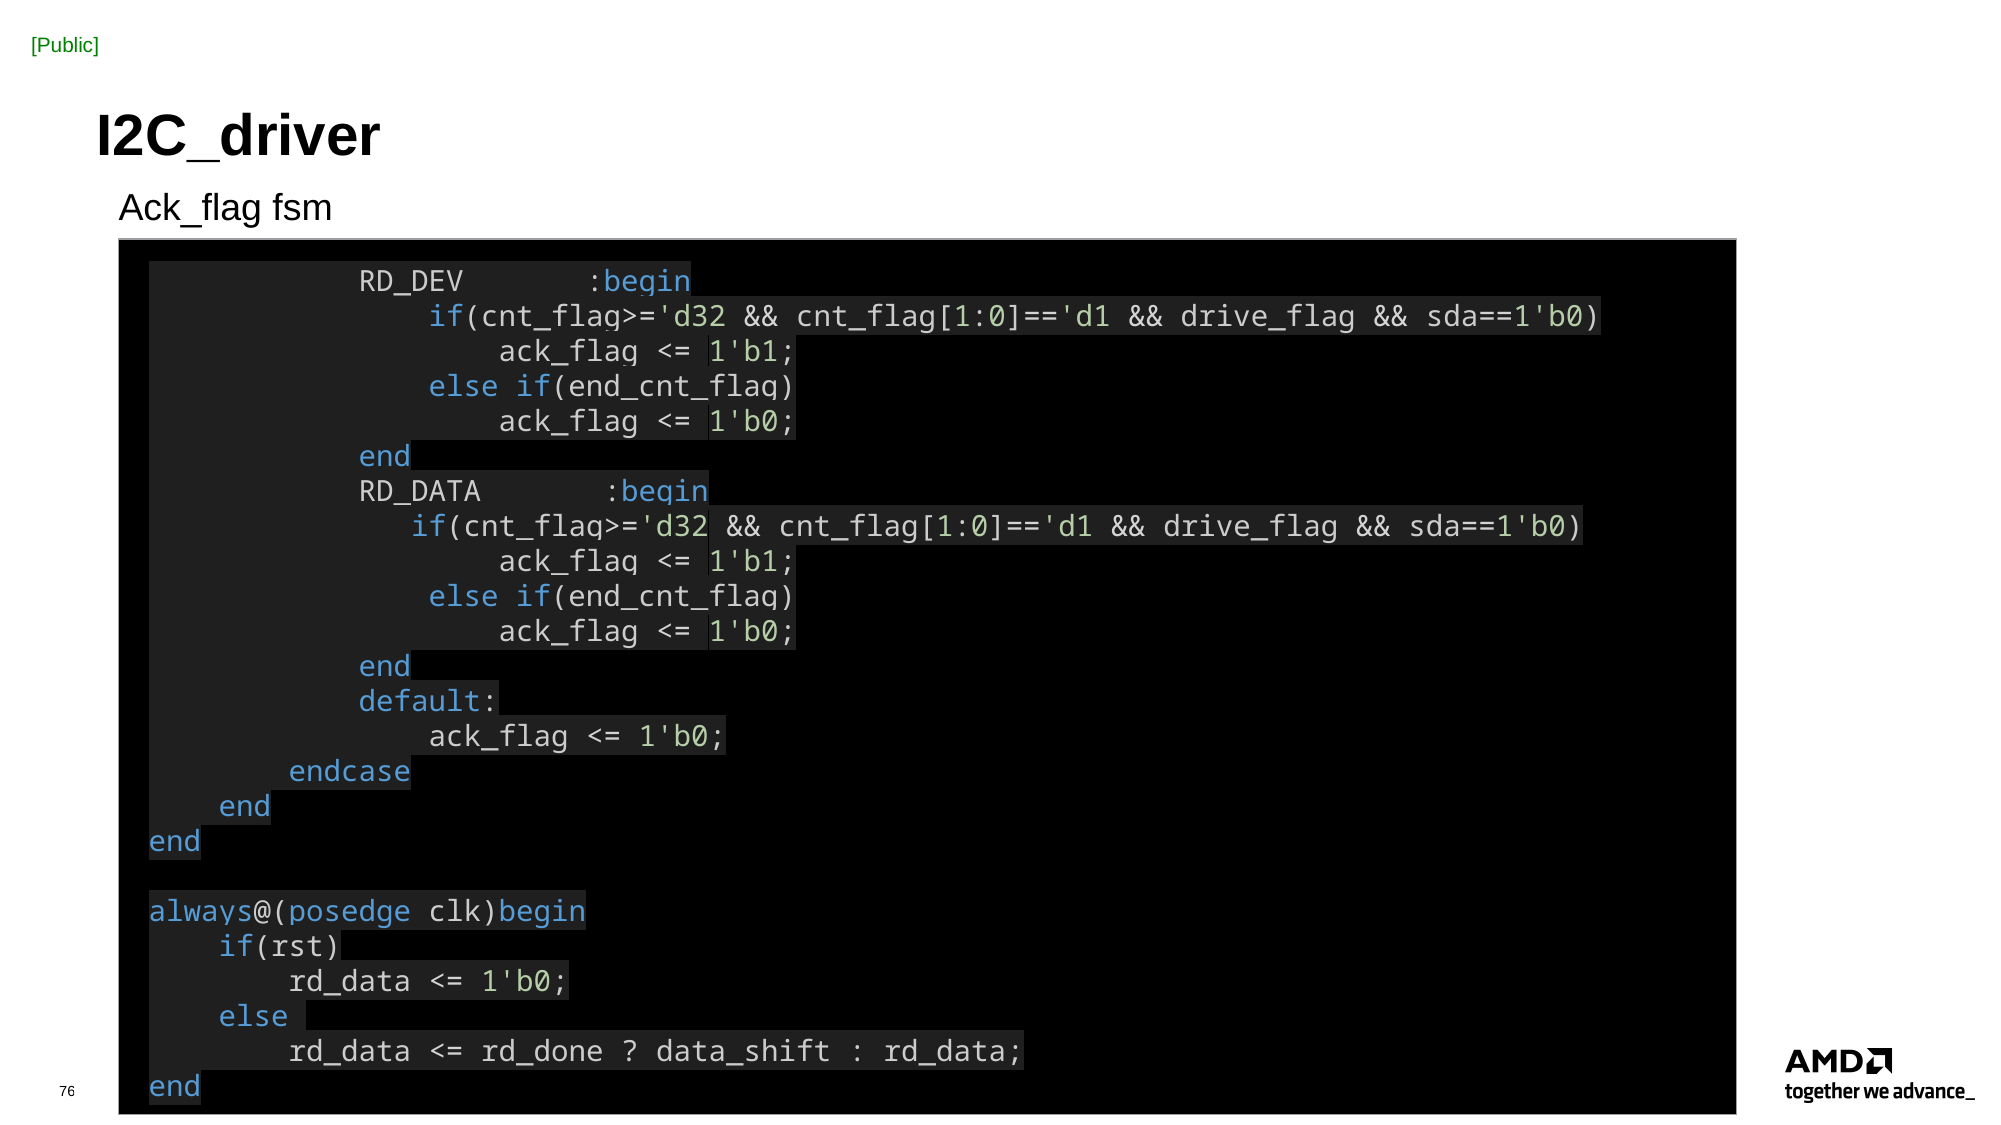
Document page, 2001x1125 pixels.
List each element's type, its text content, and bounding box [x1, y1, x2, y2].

text_box RD_DEV :begin if(cnt_flag>='d32 && cnt_flag[1:0]=='d1 && drive_flag && sda==1'b0) ack_flag <= 1'b1; else if(end_cnt_flag) ack_flag <= 1'b0; end RD_DATA :begin if(cnt_flag>='d32 && cnt_flag[1:0]=='d1 && drive_flag && sda==1'b0) ack_flag <= 1'b1; else if(end_cnt_flag) ack_flag <= 1'b0; end default: ack_flag <= 1'b0; endcase end end always@(posedge clk)begin if(rst) rd_data <= 1'b0; else rd_data <= rd_done ? data_shift : rd_data; end [118, 238, 1737, 1115]
picture [1785, 1048, 1975, 1103]
title I2C_driver [96, 97, 1904, 168]
text_box Ack_flag fsm [118, 183, 1270, 229]
